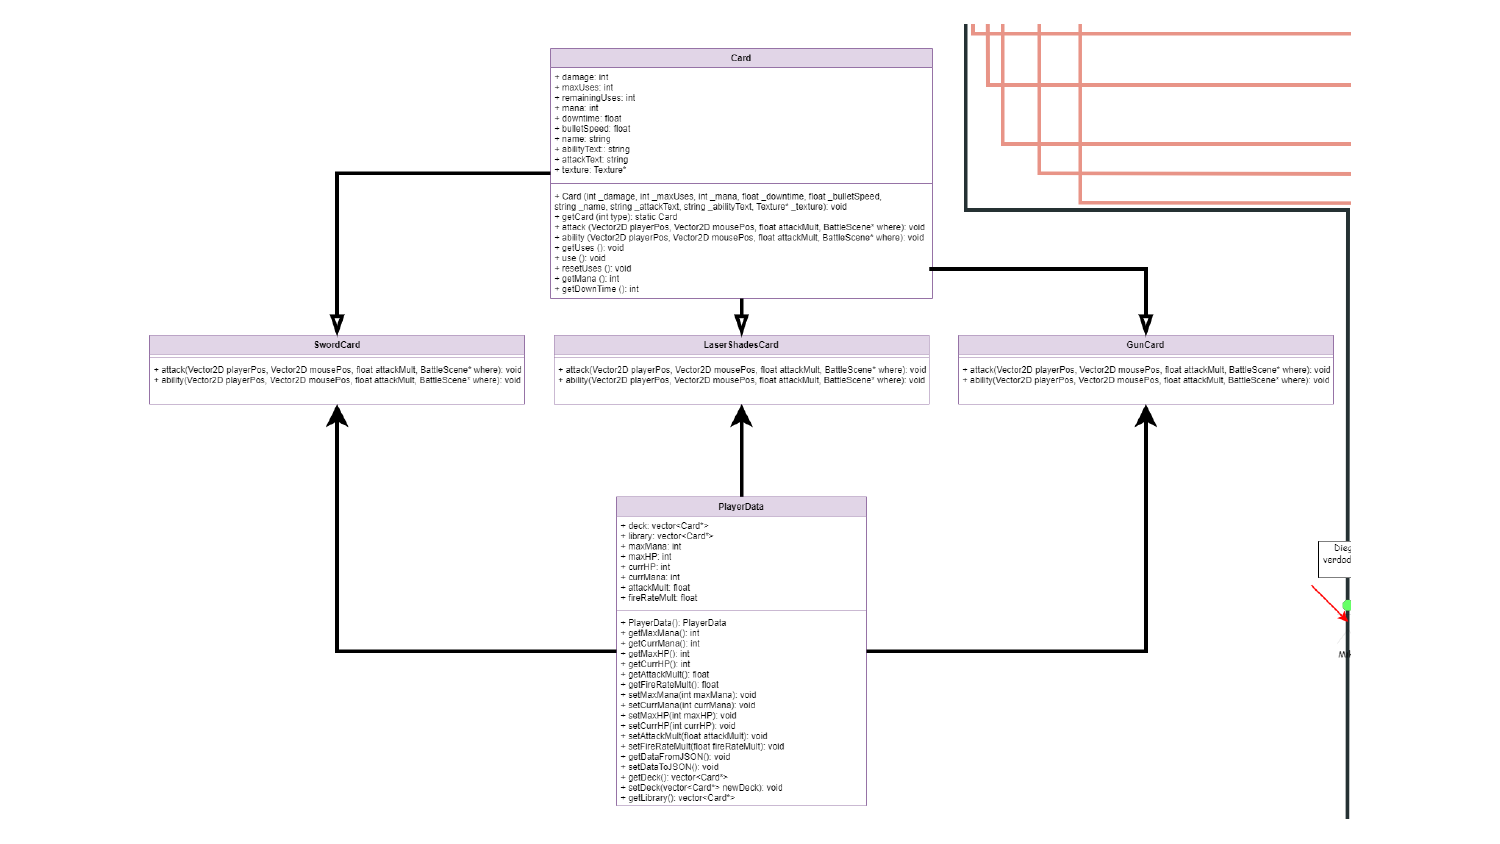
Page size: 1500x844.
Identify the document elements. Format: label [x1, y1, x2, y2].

picture [149, 24, 1351, 819]
